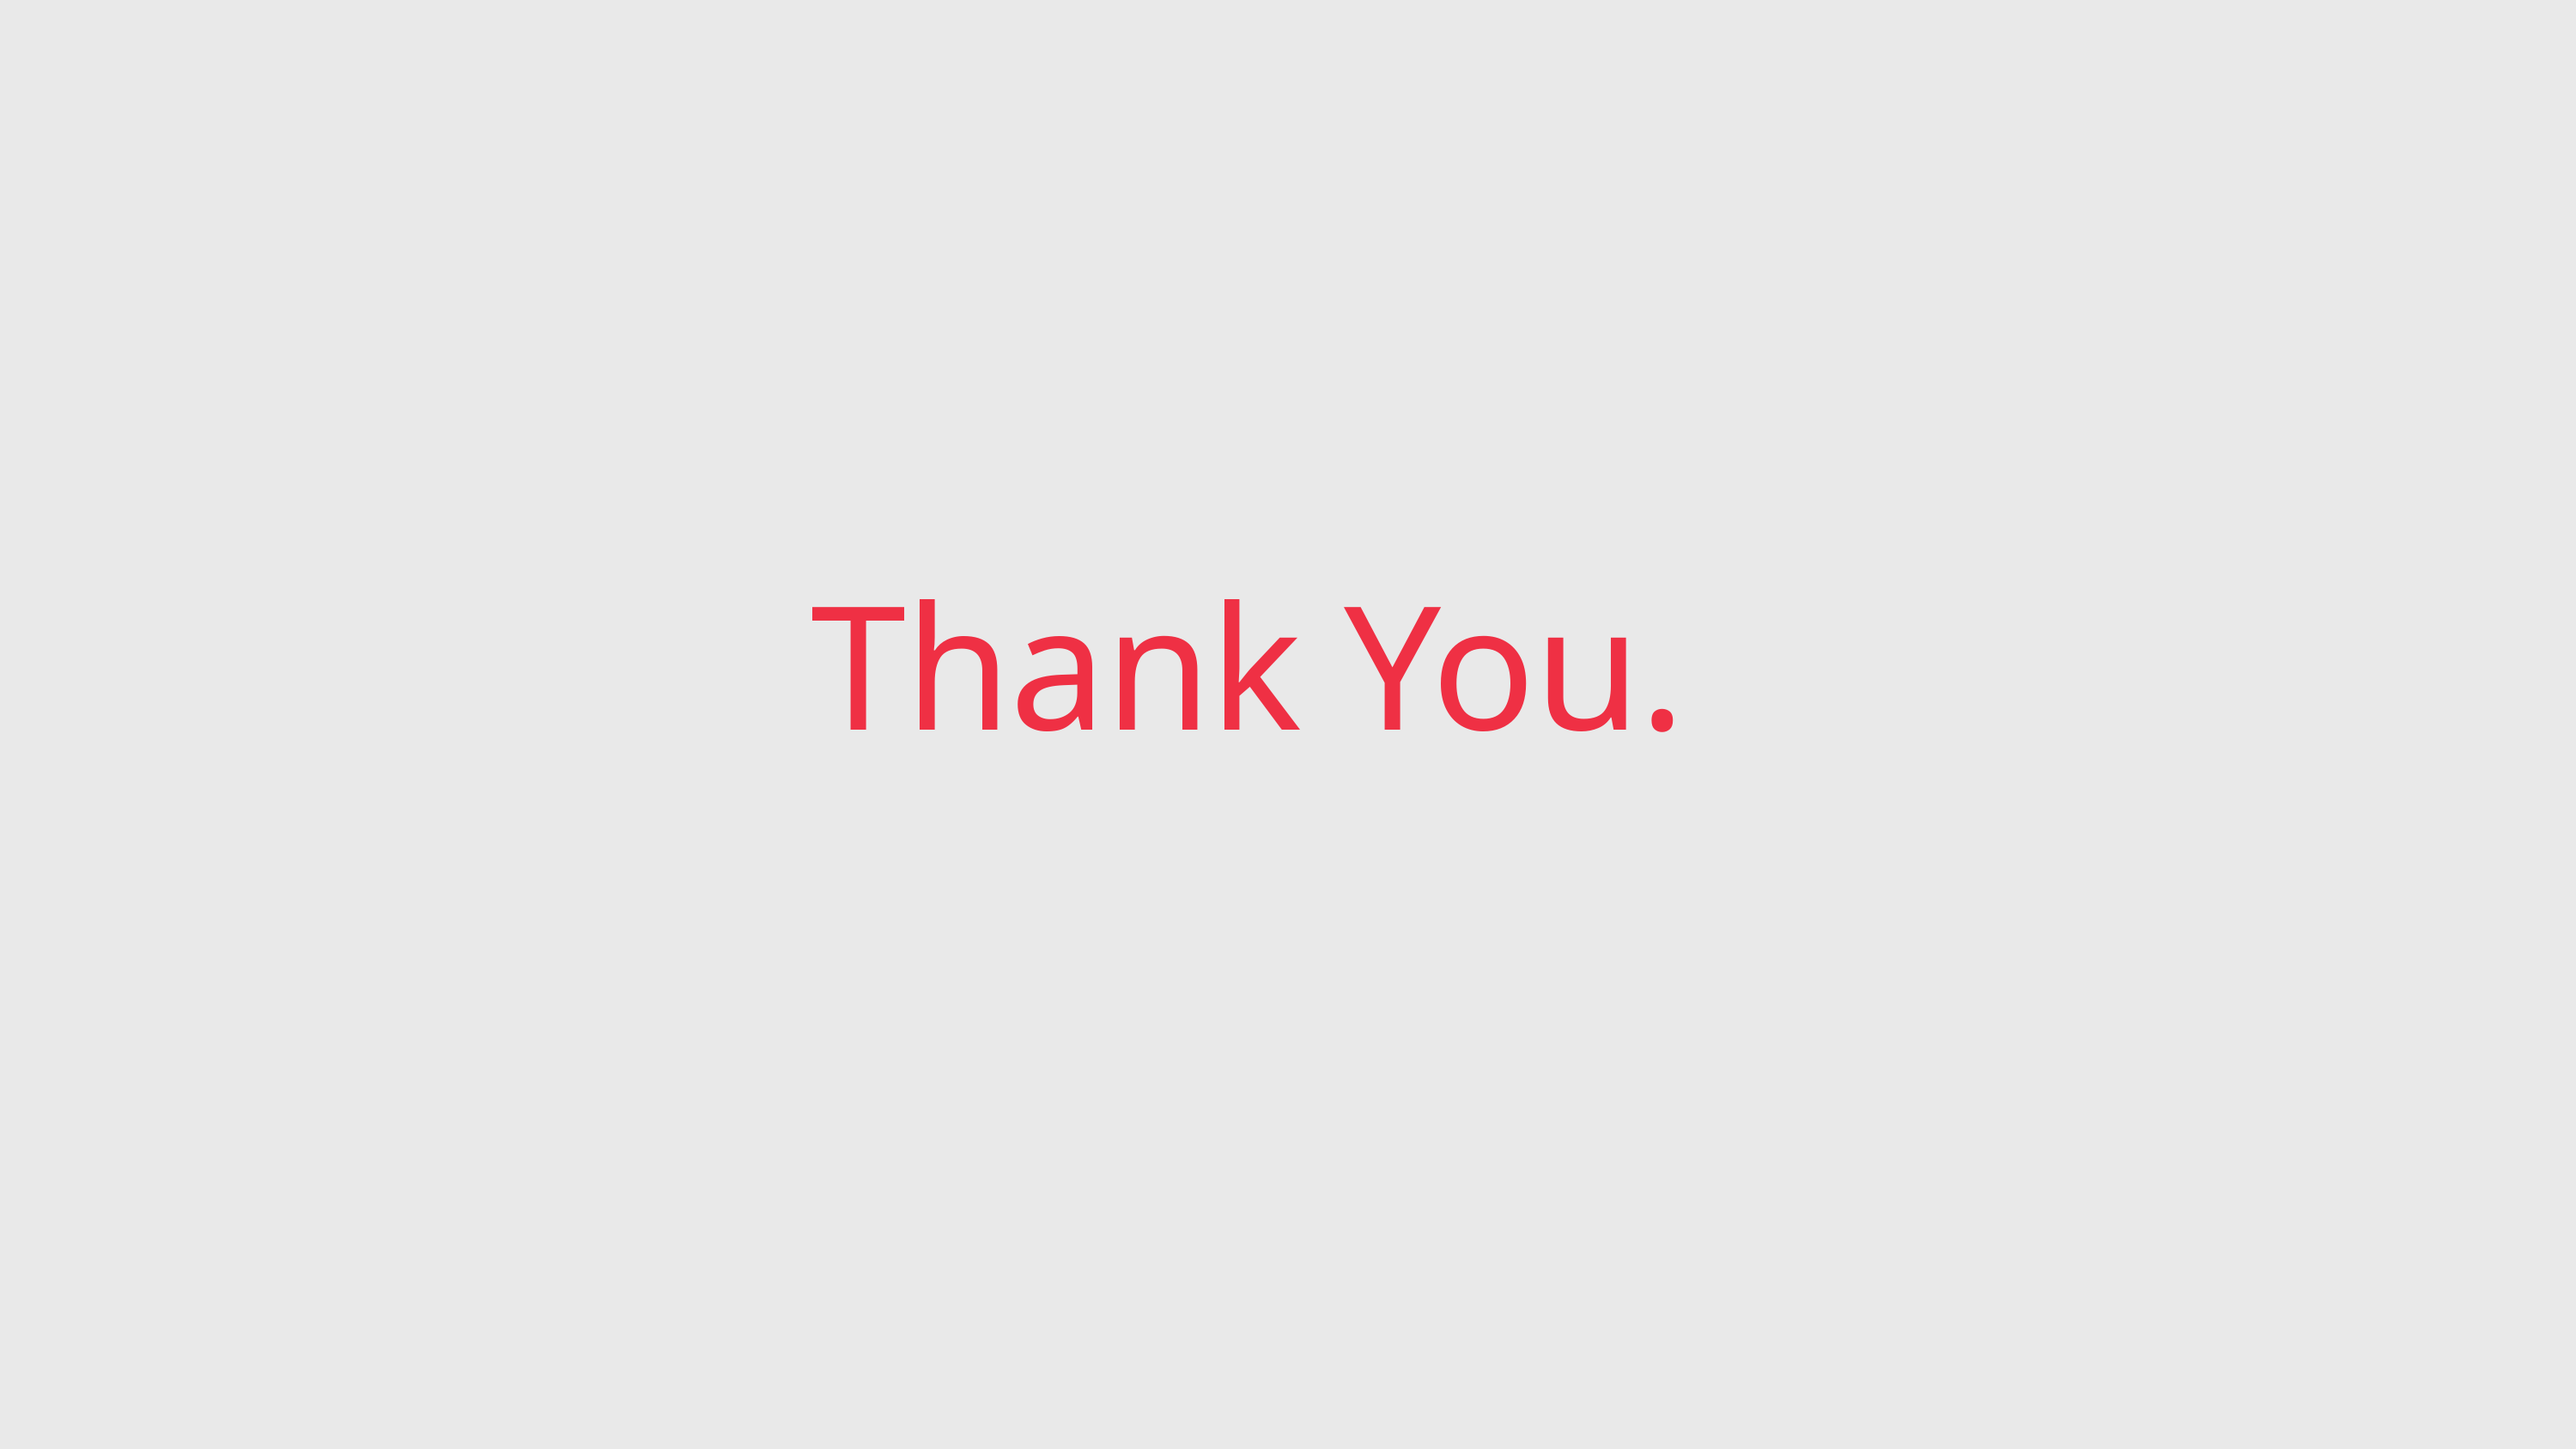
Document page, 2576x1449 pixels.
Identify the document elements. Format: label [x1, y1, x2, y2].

text_box [440, 638, 2101, 903]
